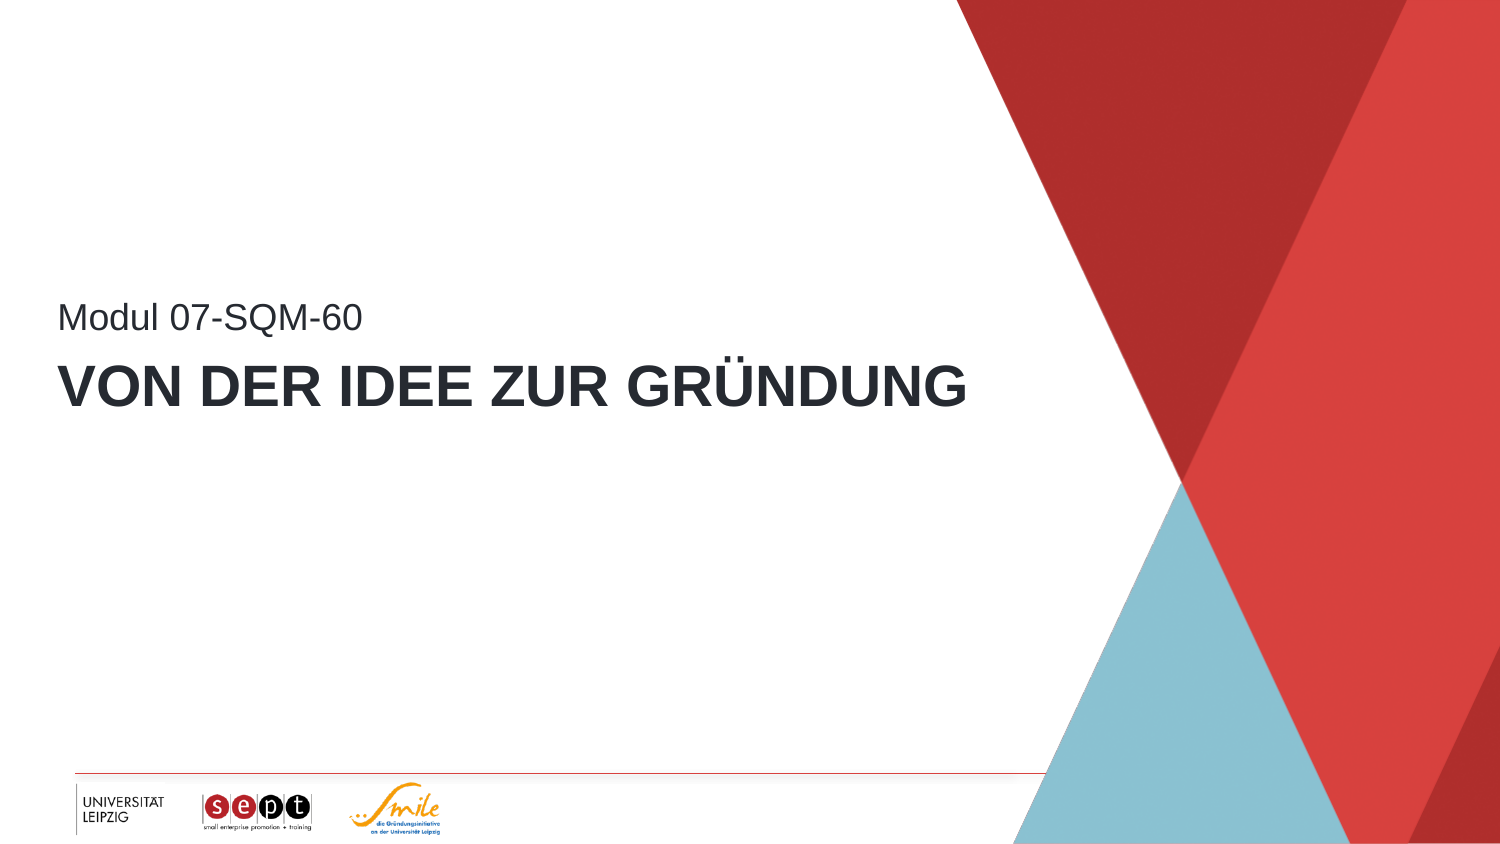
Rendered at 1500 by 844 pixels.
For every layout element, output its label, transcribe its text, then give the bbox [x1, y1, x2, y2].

picture [956, 0, 1500, 844]
subtitle Modul 07-SQM-60 [42, 285, 1093, 341]
picture [75, 782, 165, 836]
picture [349, 782, 440, 835]
title Von der idee zur Gründung [42, 341, 1093, 585]
picture [202, 794, 312, 831]
